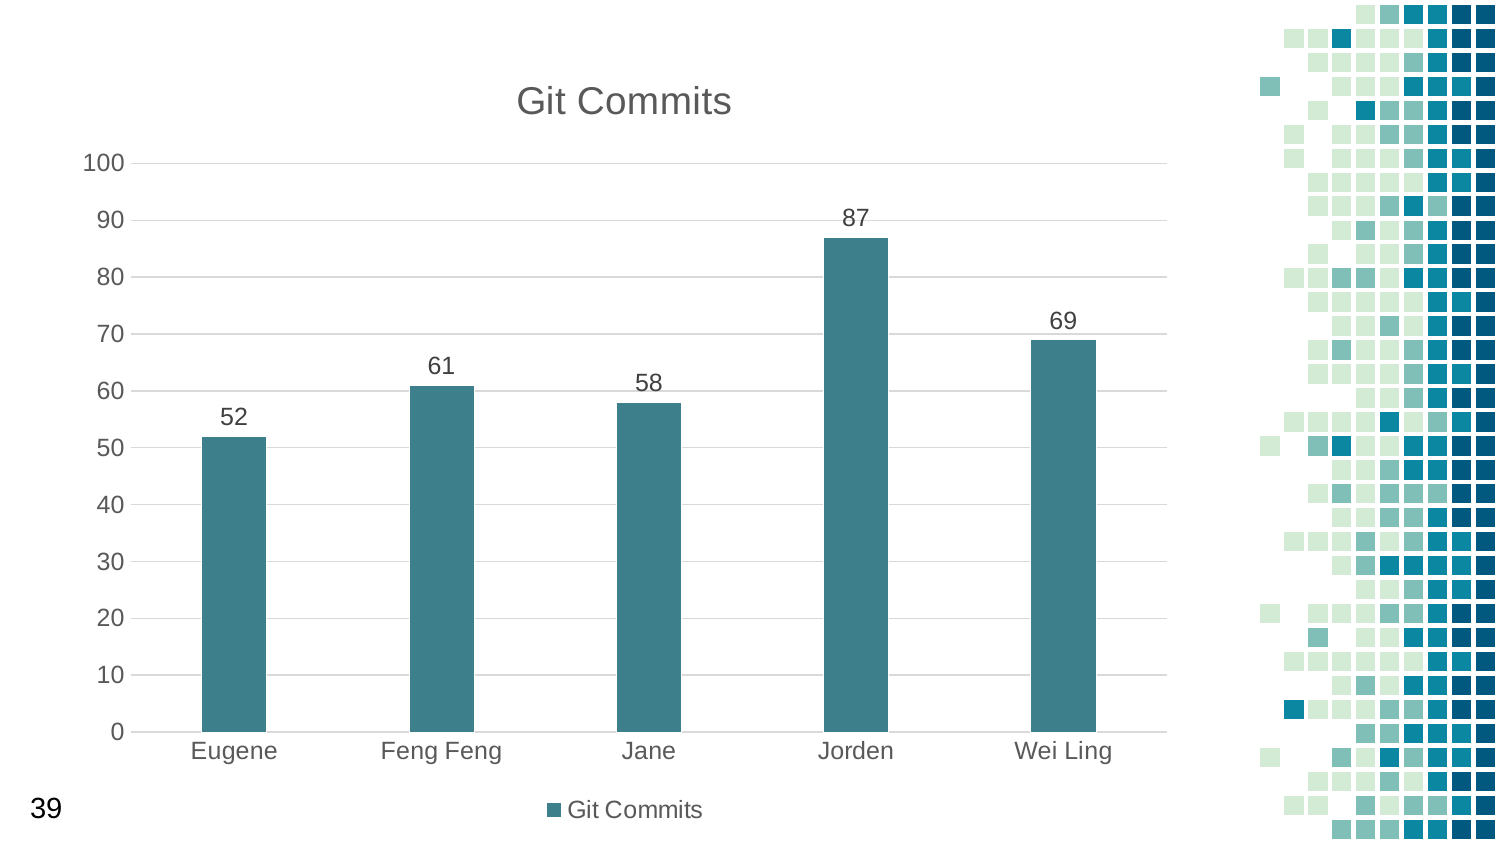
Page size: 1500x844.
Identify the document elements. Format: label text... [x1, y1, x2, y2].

slide_number 39 [15, 774, 62, 839]
chart [59, 43, 1190, 830]
